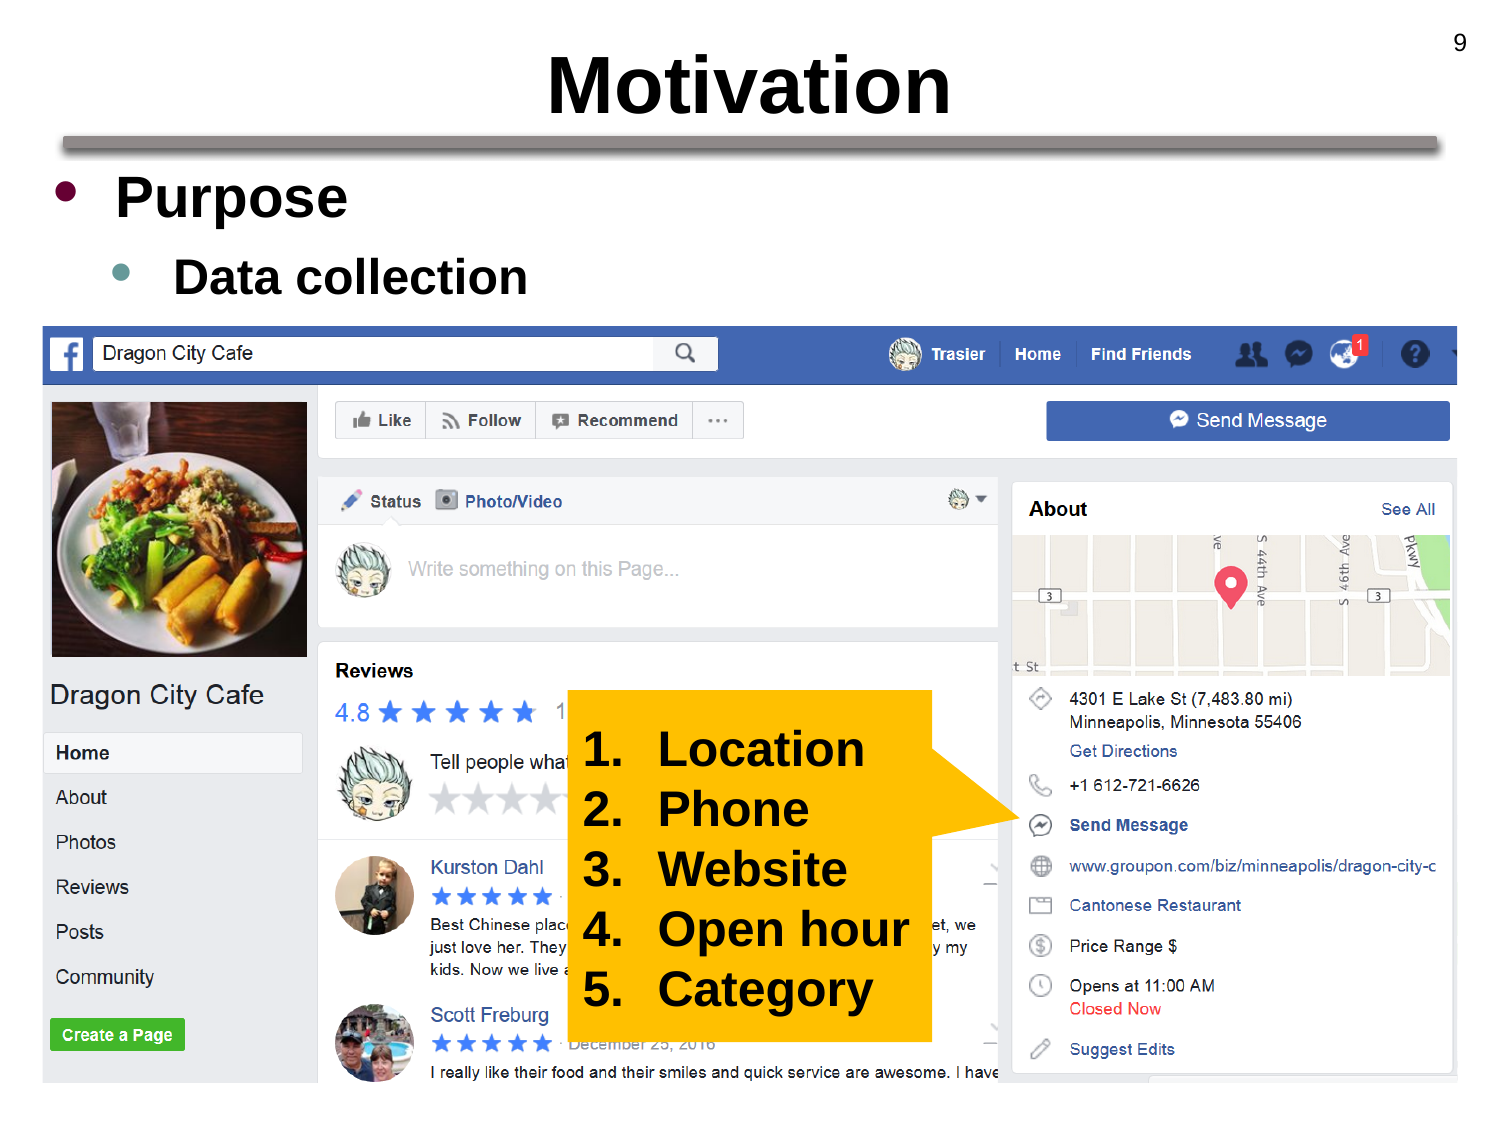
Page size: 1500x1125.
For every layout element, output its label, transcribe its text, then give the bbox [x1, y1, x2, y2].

text_box Purpose Data collection [37, 156, 1453, 330]
slide_number 9 [1131, 18, 1483, 62]
title Motivation [75, 20, 1425, 138]
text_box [42, 326, 1458, 1083]
